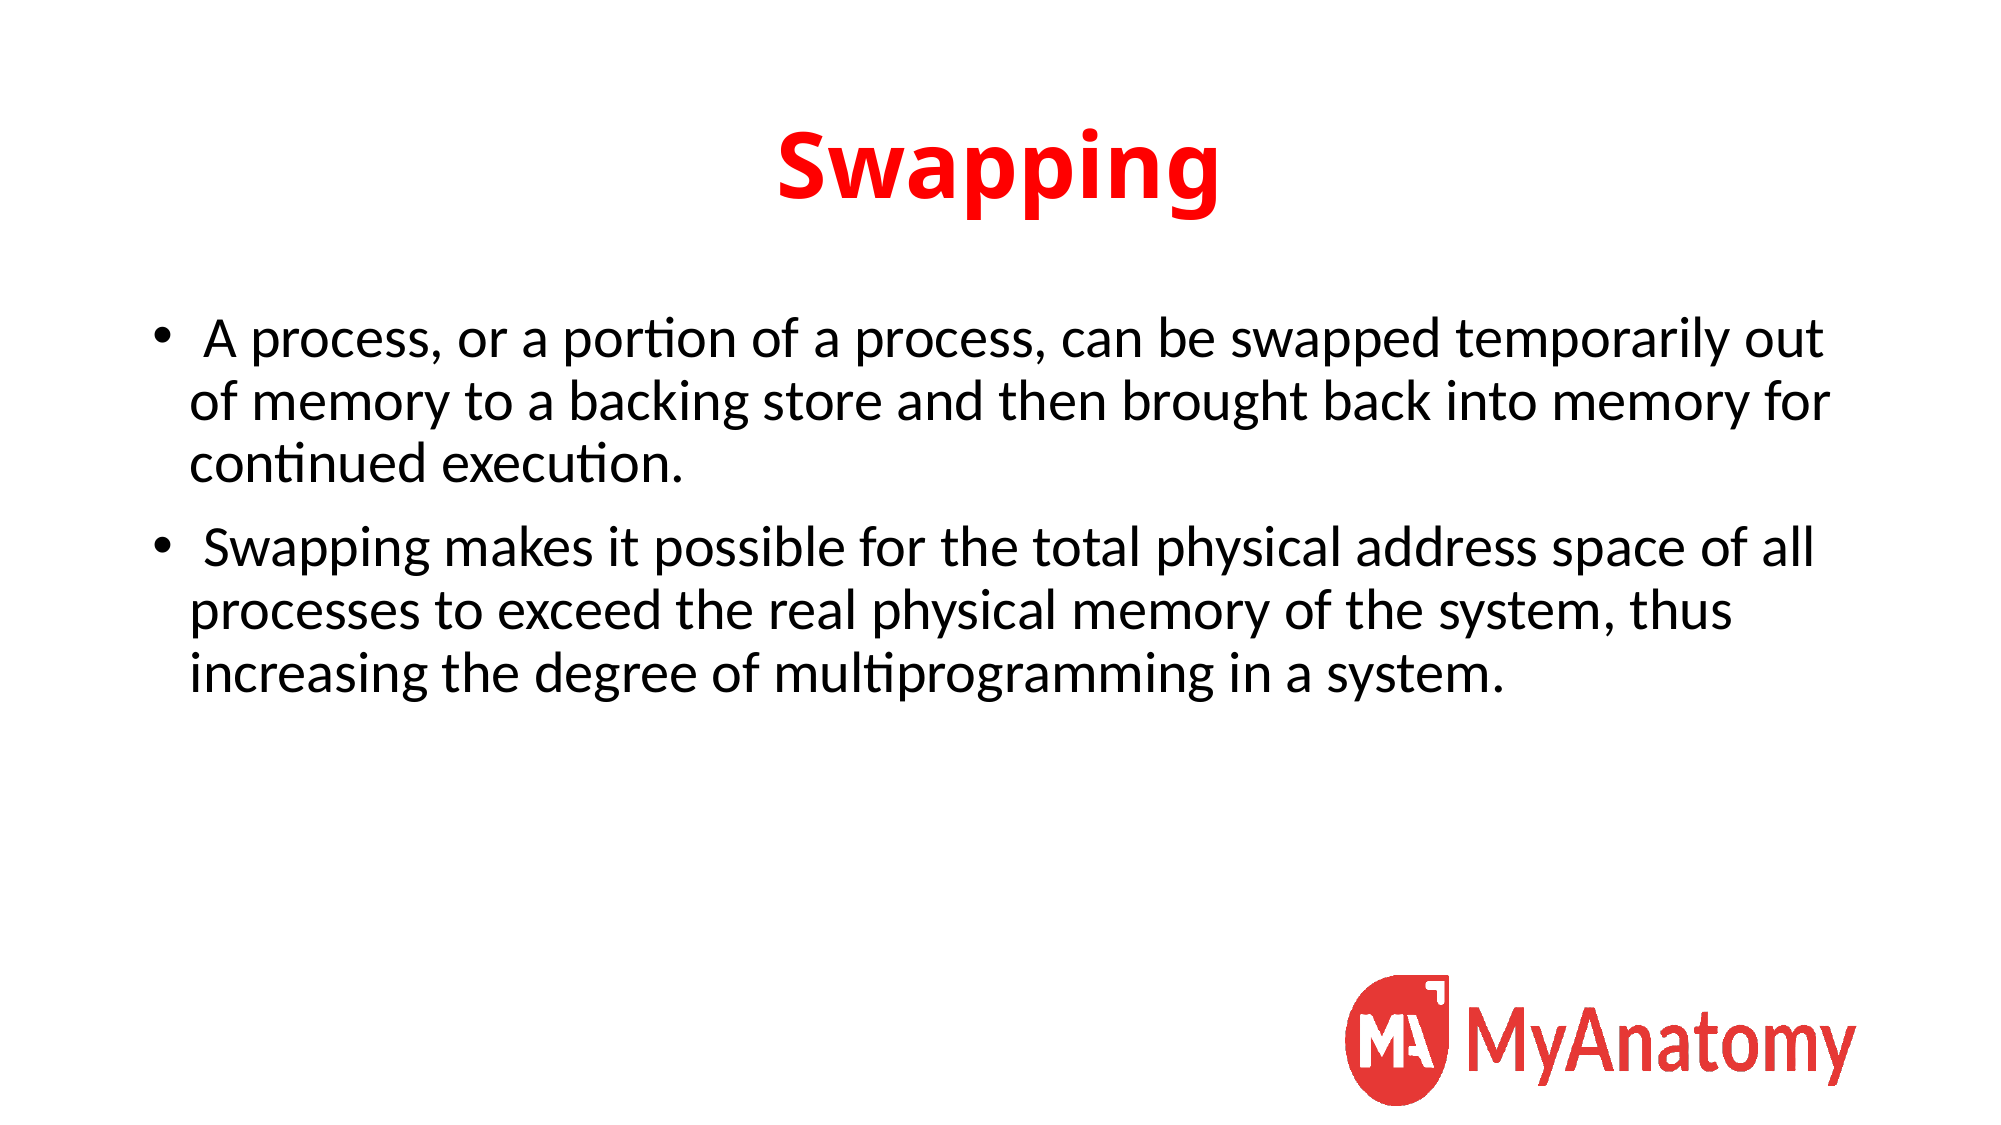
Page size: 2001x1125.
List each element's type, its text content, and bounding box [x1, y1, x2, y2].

title Swapping [137, 59, 1863, 278]
picture [1337, 1014, 1863, 1125]
list A process, or a portion of a process, can be swapped temporarily out of memory to a backing store and then brought back into memory for continued execution. Swapping makes it possible for the total physical address space of all processes to exceed the real physical memory of the system, thus increasing the degree of multiprogramming in a system. [137, 299, 1863, 1014]
